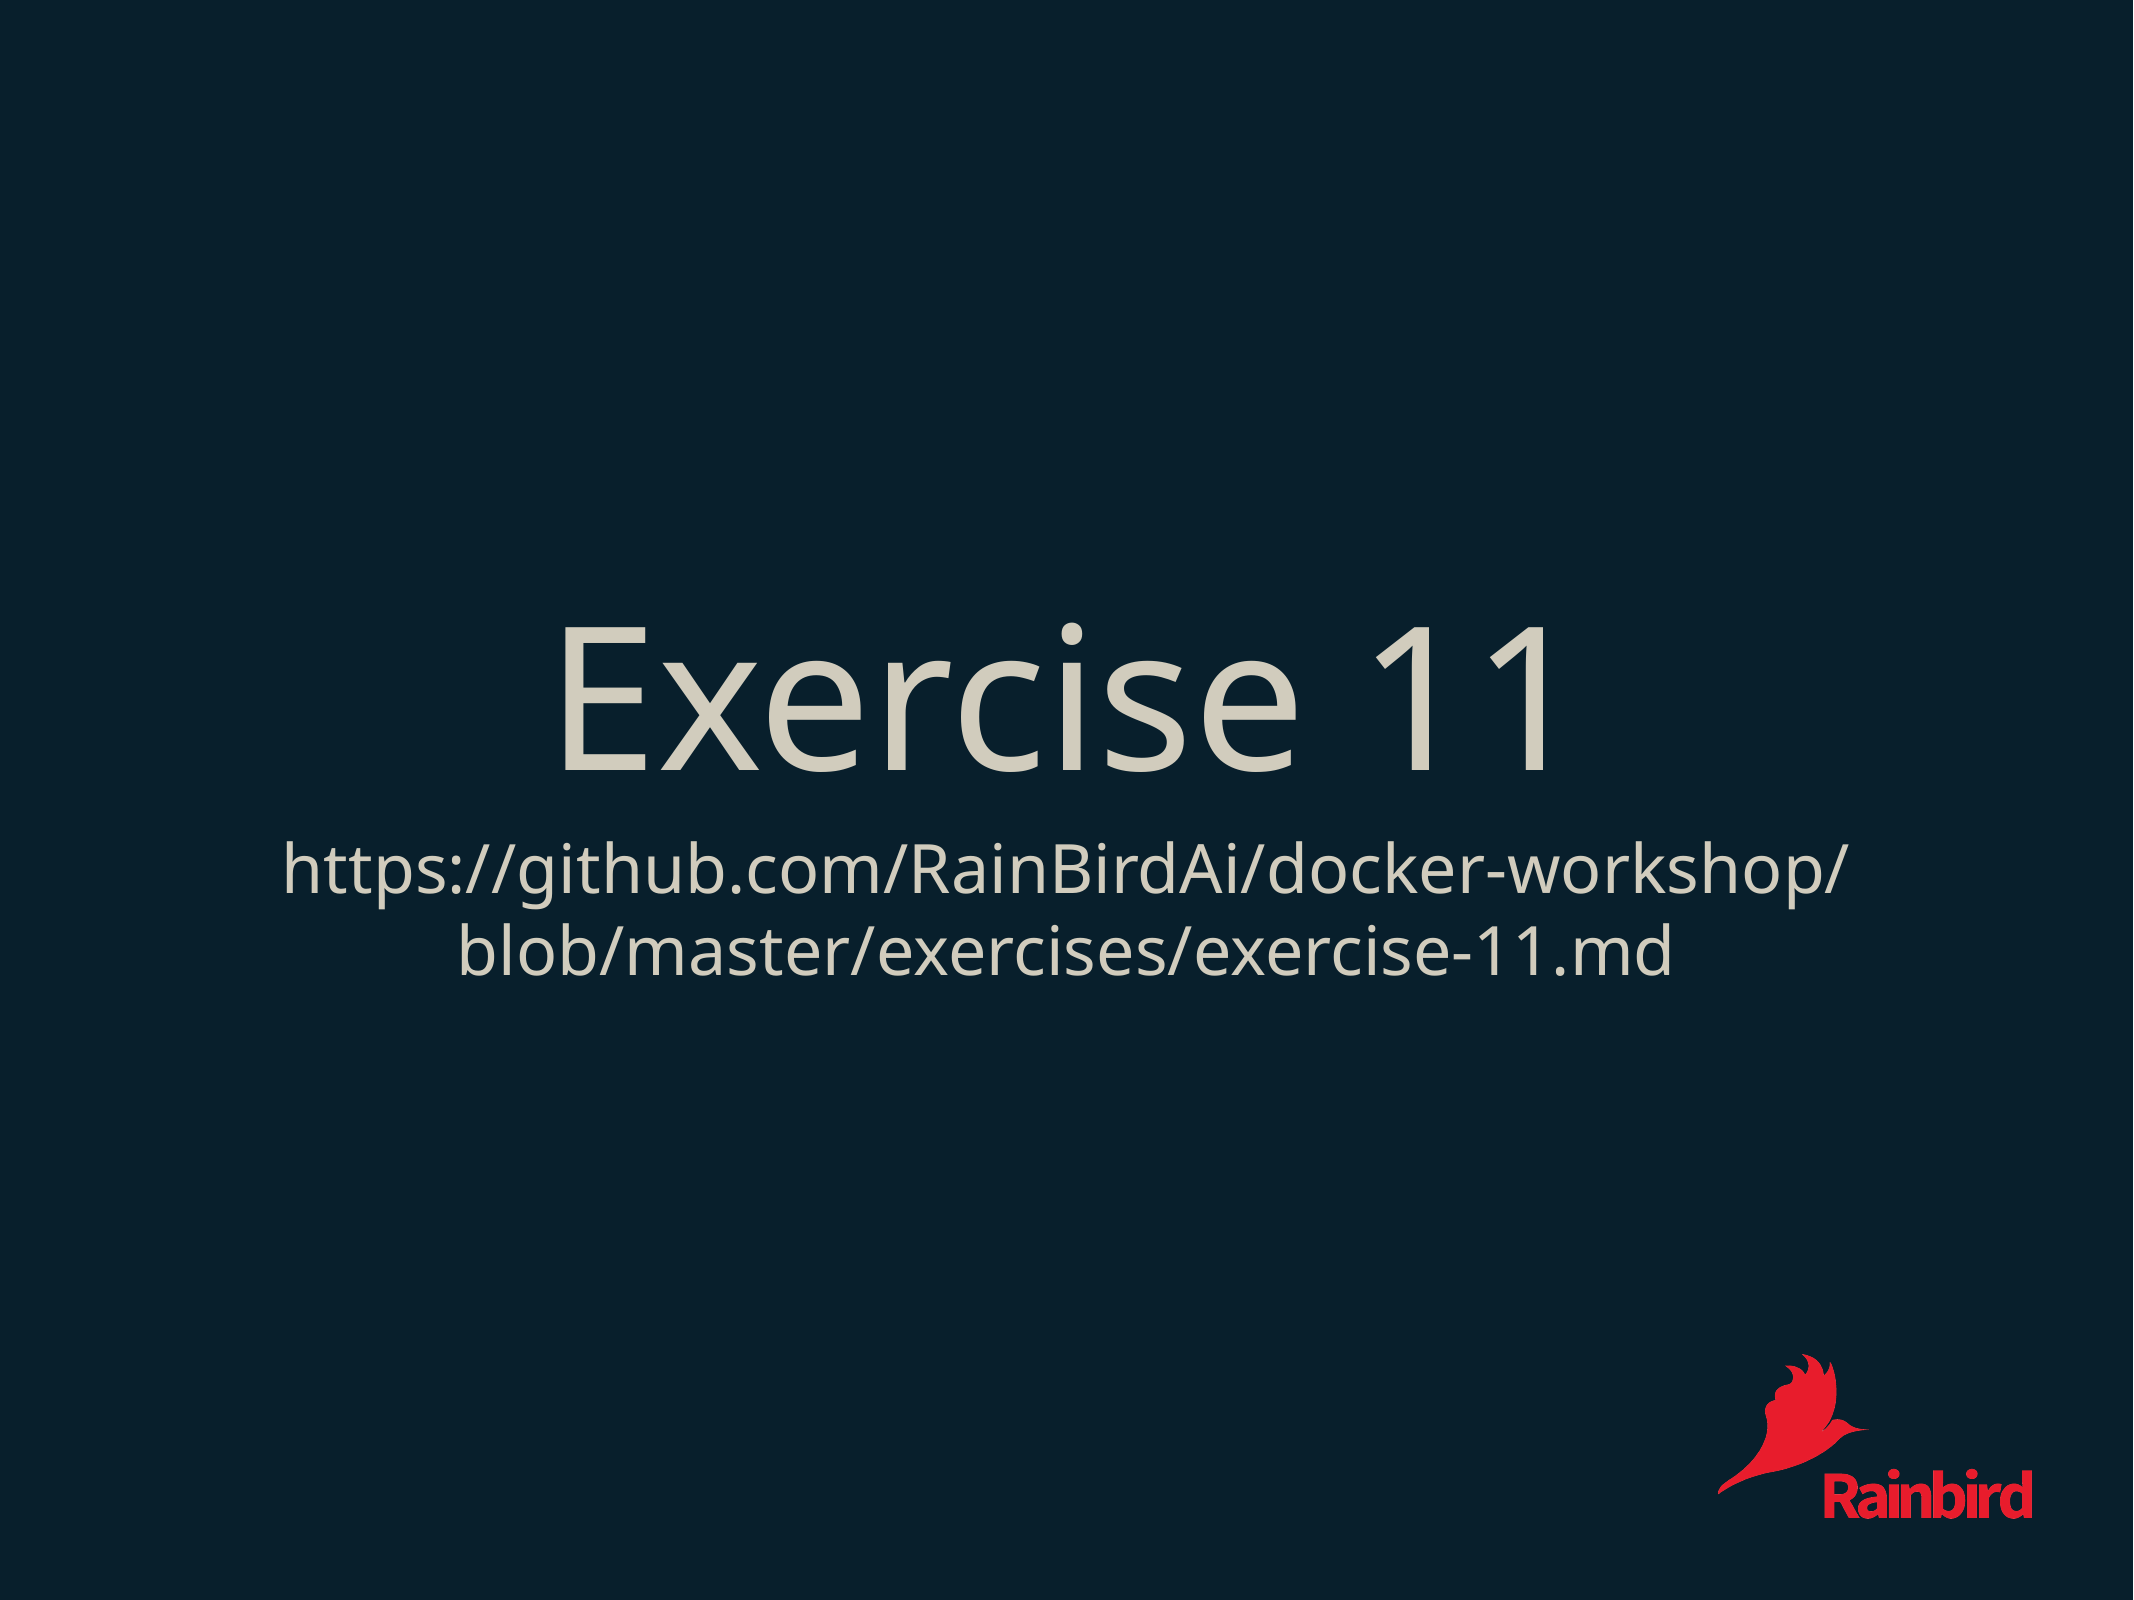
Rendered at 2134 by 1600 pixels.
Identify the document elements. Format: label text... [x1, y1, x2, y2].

list https://github.com/RainBirdAi/docker-workshop/blob/master/exercises/exercise-11.md [207, 824, 1926, 1011]
picture [1718, 1354, 2032, 1519]
title Exercise 11 [207, 268, 1926, 811]
